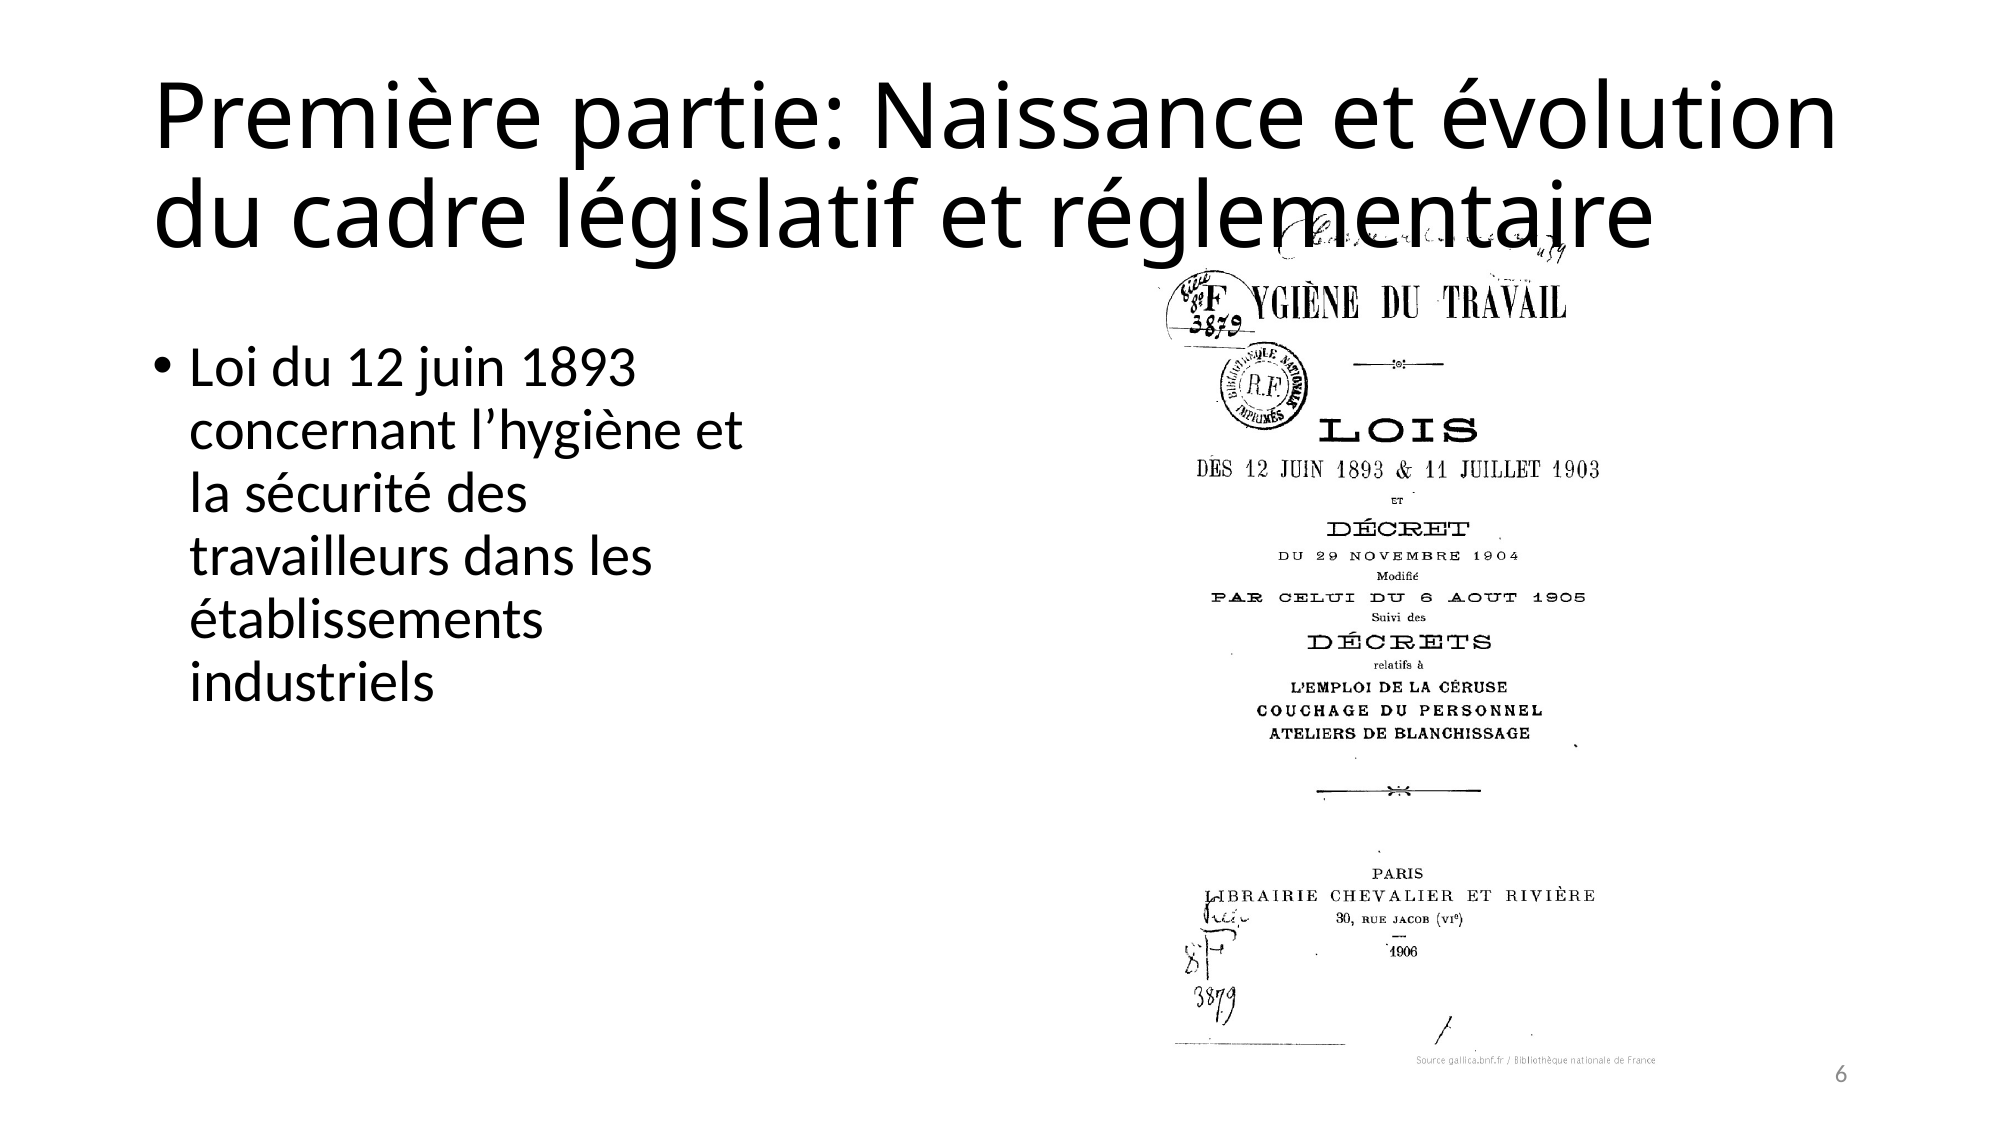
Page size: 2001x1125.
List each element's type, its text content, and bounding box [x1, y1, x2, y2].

slide_number 6 [1412, 1042, 1863, 1103]
list Loi du 12 juin 1893 concernant l’hygiène et la sécurité des travailleurs dans les établissements industriels [137, 328, 761, 1014]
picture [1145, 203, 1658, 1068]
title Première partie: Naissance et évolution du cadre législatif et réglementaire [137, 59, 1863, 278]
